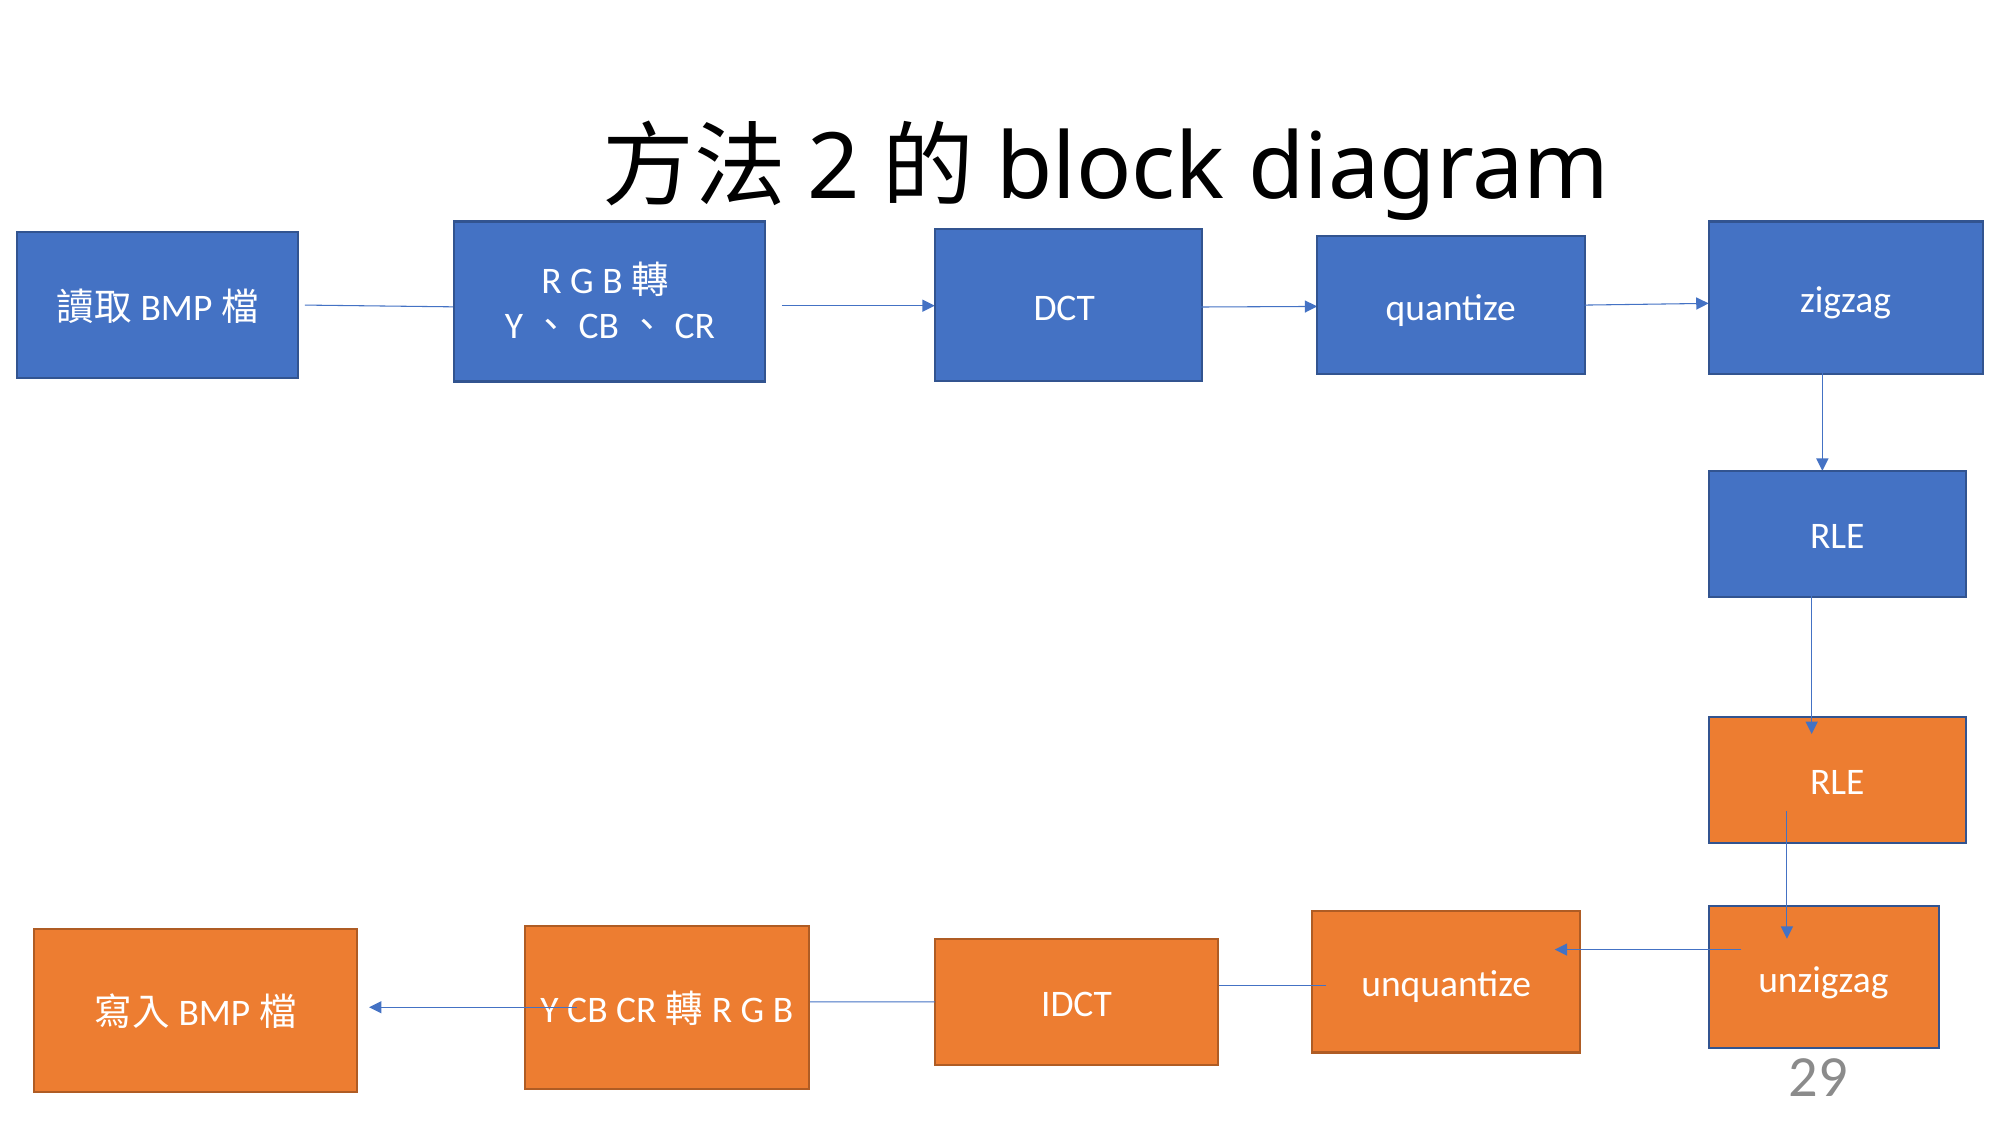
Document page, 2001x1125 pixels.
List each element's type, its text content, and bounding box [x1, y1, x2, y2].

title 方法2的block diagram [137, 59, 1863, 278]
text_box IDCT [934, 938, 1219, 1066]
text_box unzigzag [1708, 905, 1940, 1049]
text_box R G B轉Y、CB、CR [453, 220, 766, 383]
text_box 寫入BMP檔 [33, 928, 358, 1093]
text_box unquantize [1311, 910, 1581, 1054]
text_box Y CB CR轉R G B [524, 925, 810, 1090]
text_box quantize [1316, 235, 1586, 375]
text_box DCT [934, 228, 1203, 382]
text_box 讀取BMP檔 [16, 231, 299, 379]
text_box RLE [1708, 716, 1967, 844]
text_box RLE [1708, 470, 1967, 598]
text_box zigzag [1708, 220, 1984, 375]
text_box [304, 304, 471, 308]
slide_number 29 [1412, 1042, 1863, 1103]
